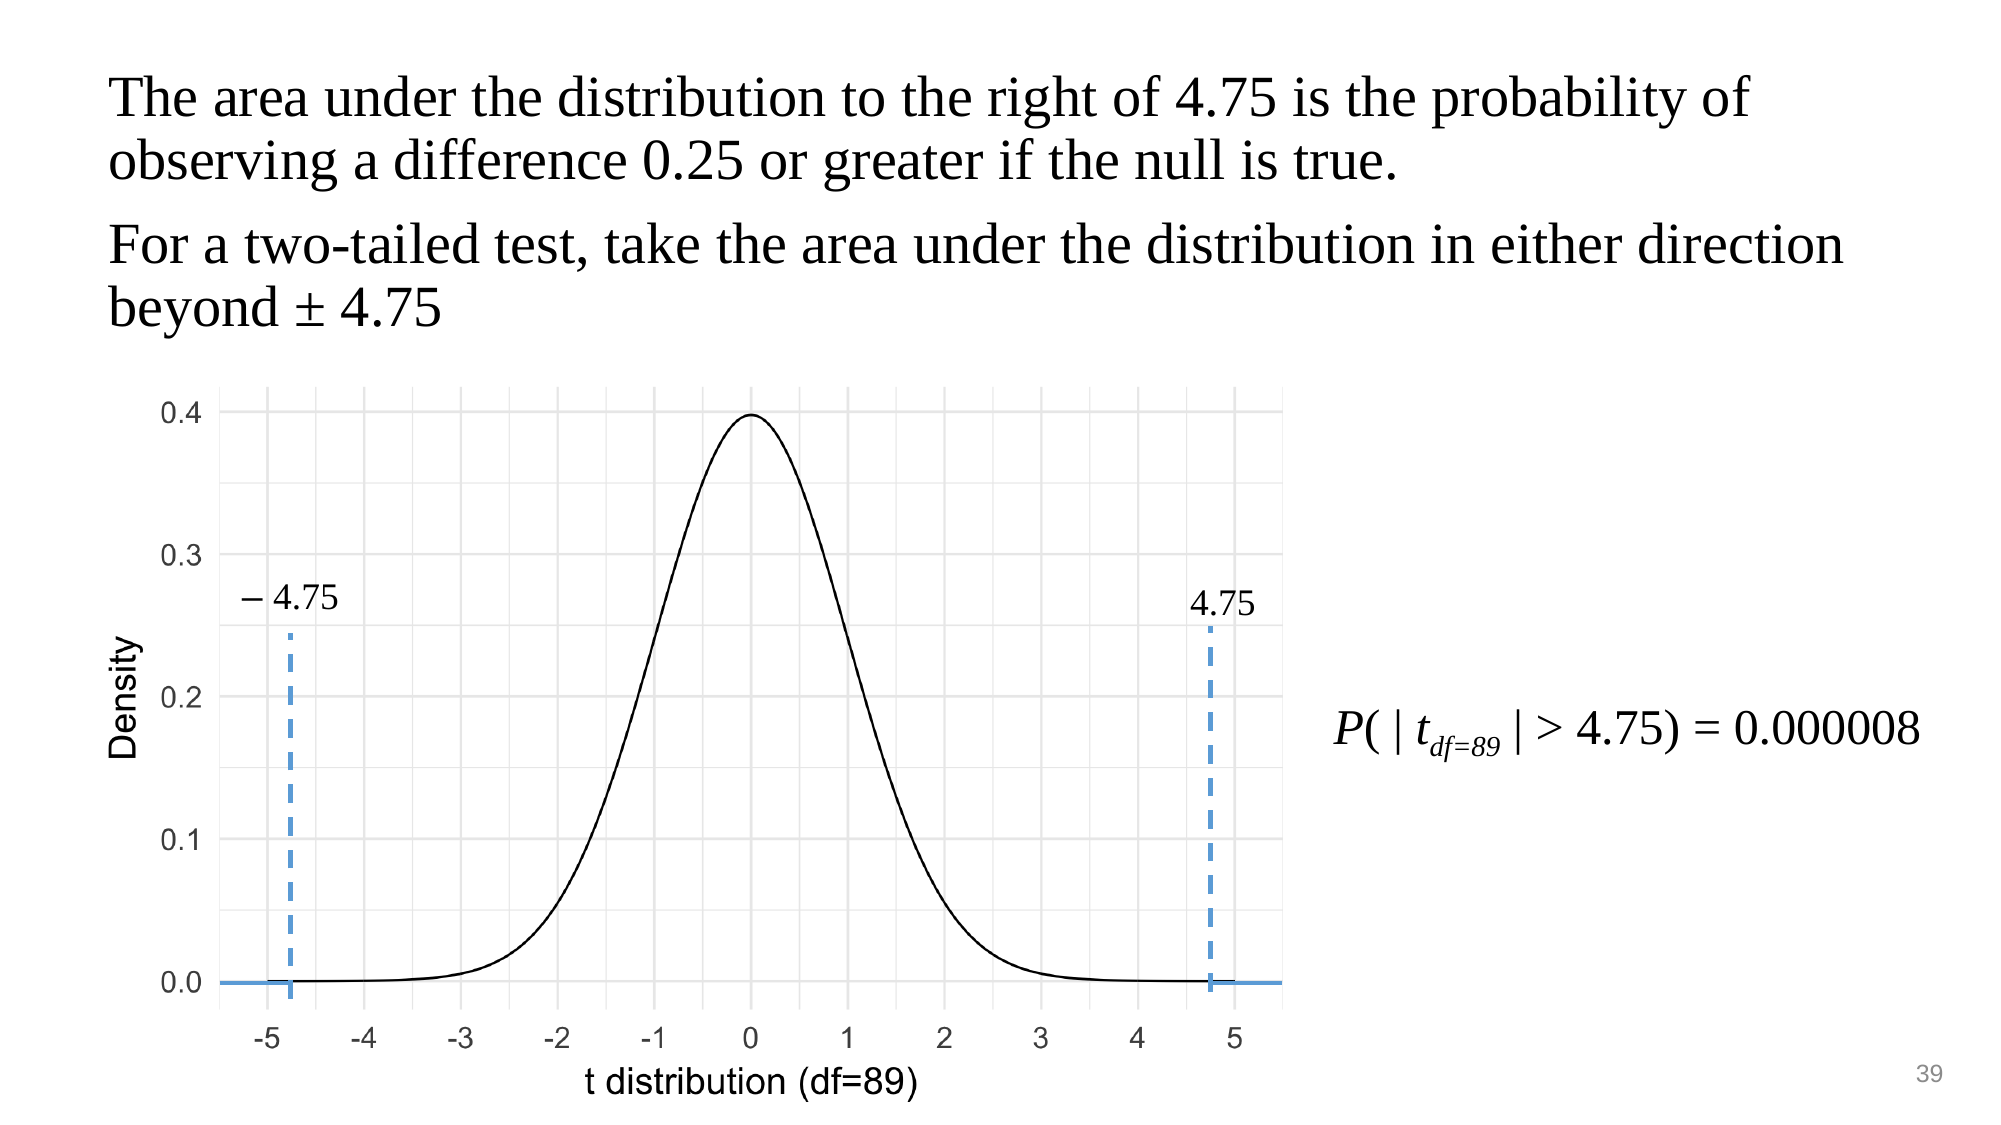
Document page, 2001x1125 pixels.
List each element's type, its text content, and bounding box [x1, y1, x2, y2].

slide_number 39 [1508, 1042, 1959, 1103]
text_box P( | tdf=89 | > 4.75) = 0.000008 [1318, 686, 1937, 770]
picture [90, 368, 1301, 1118]
list The area under the distribution to the right of 4.75 is the probability of observing a difference 0.25 or greater if the null is true. For a two-tailed test, take the area under the distribution in either direction beyond ± 4.75 [93, 59, 1887, 452]
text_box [1174, 570, 1282, 993]
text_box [219, 564, 355, 999]
